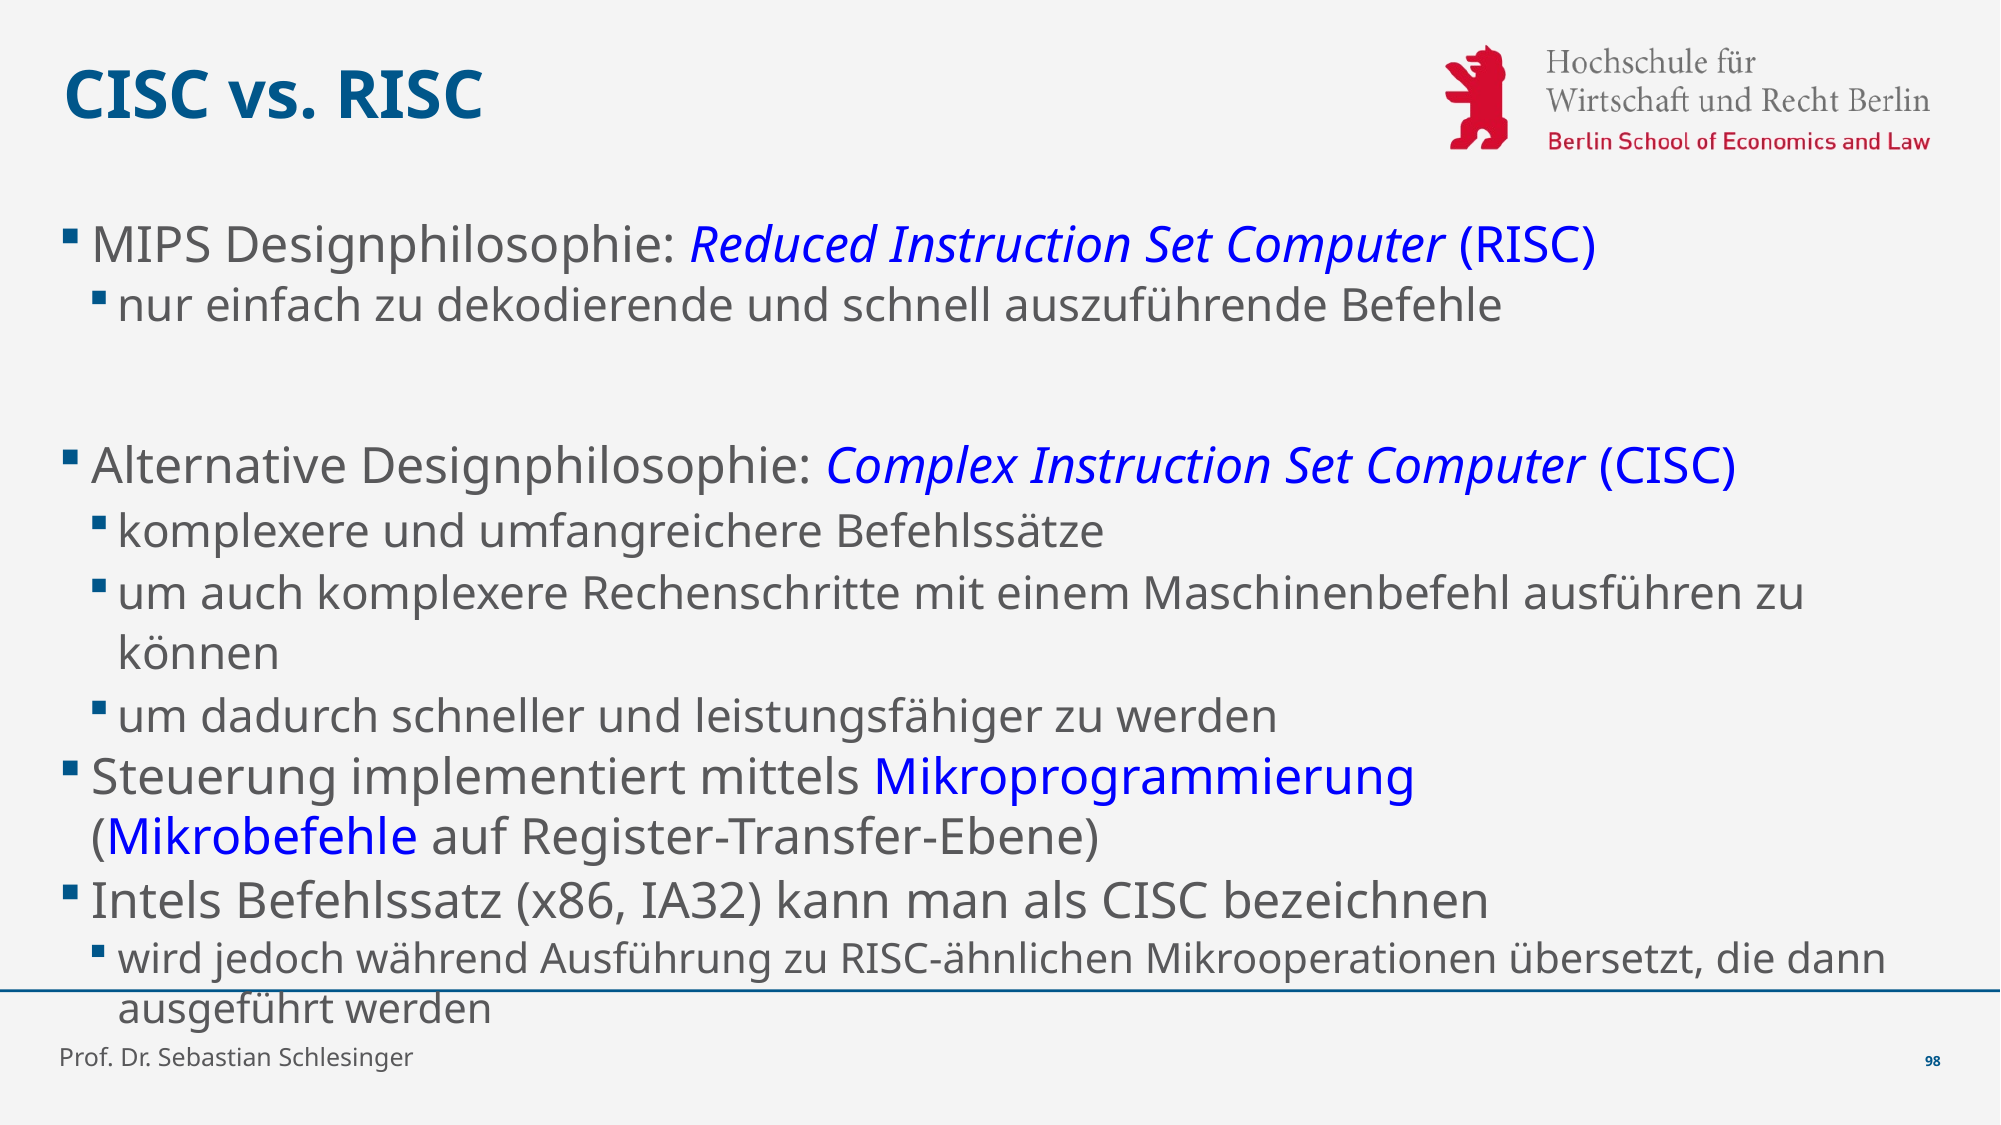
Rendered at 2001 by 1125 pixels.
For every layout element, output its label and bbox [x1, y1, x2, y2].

title [63, 51, 1314, 147]
picture [1434, 42, 1937, 158]
list [59, 212, 1941, 943]
slide_number [1805, 1012, 1941, 1072]
footer [58, 1012, 1440, 1072]
